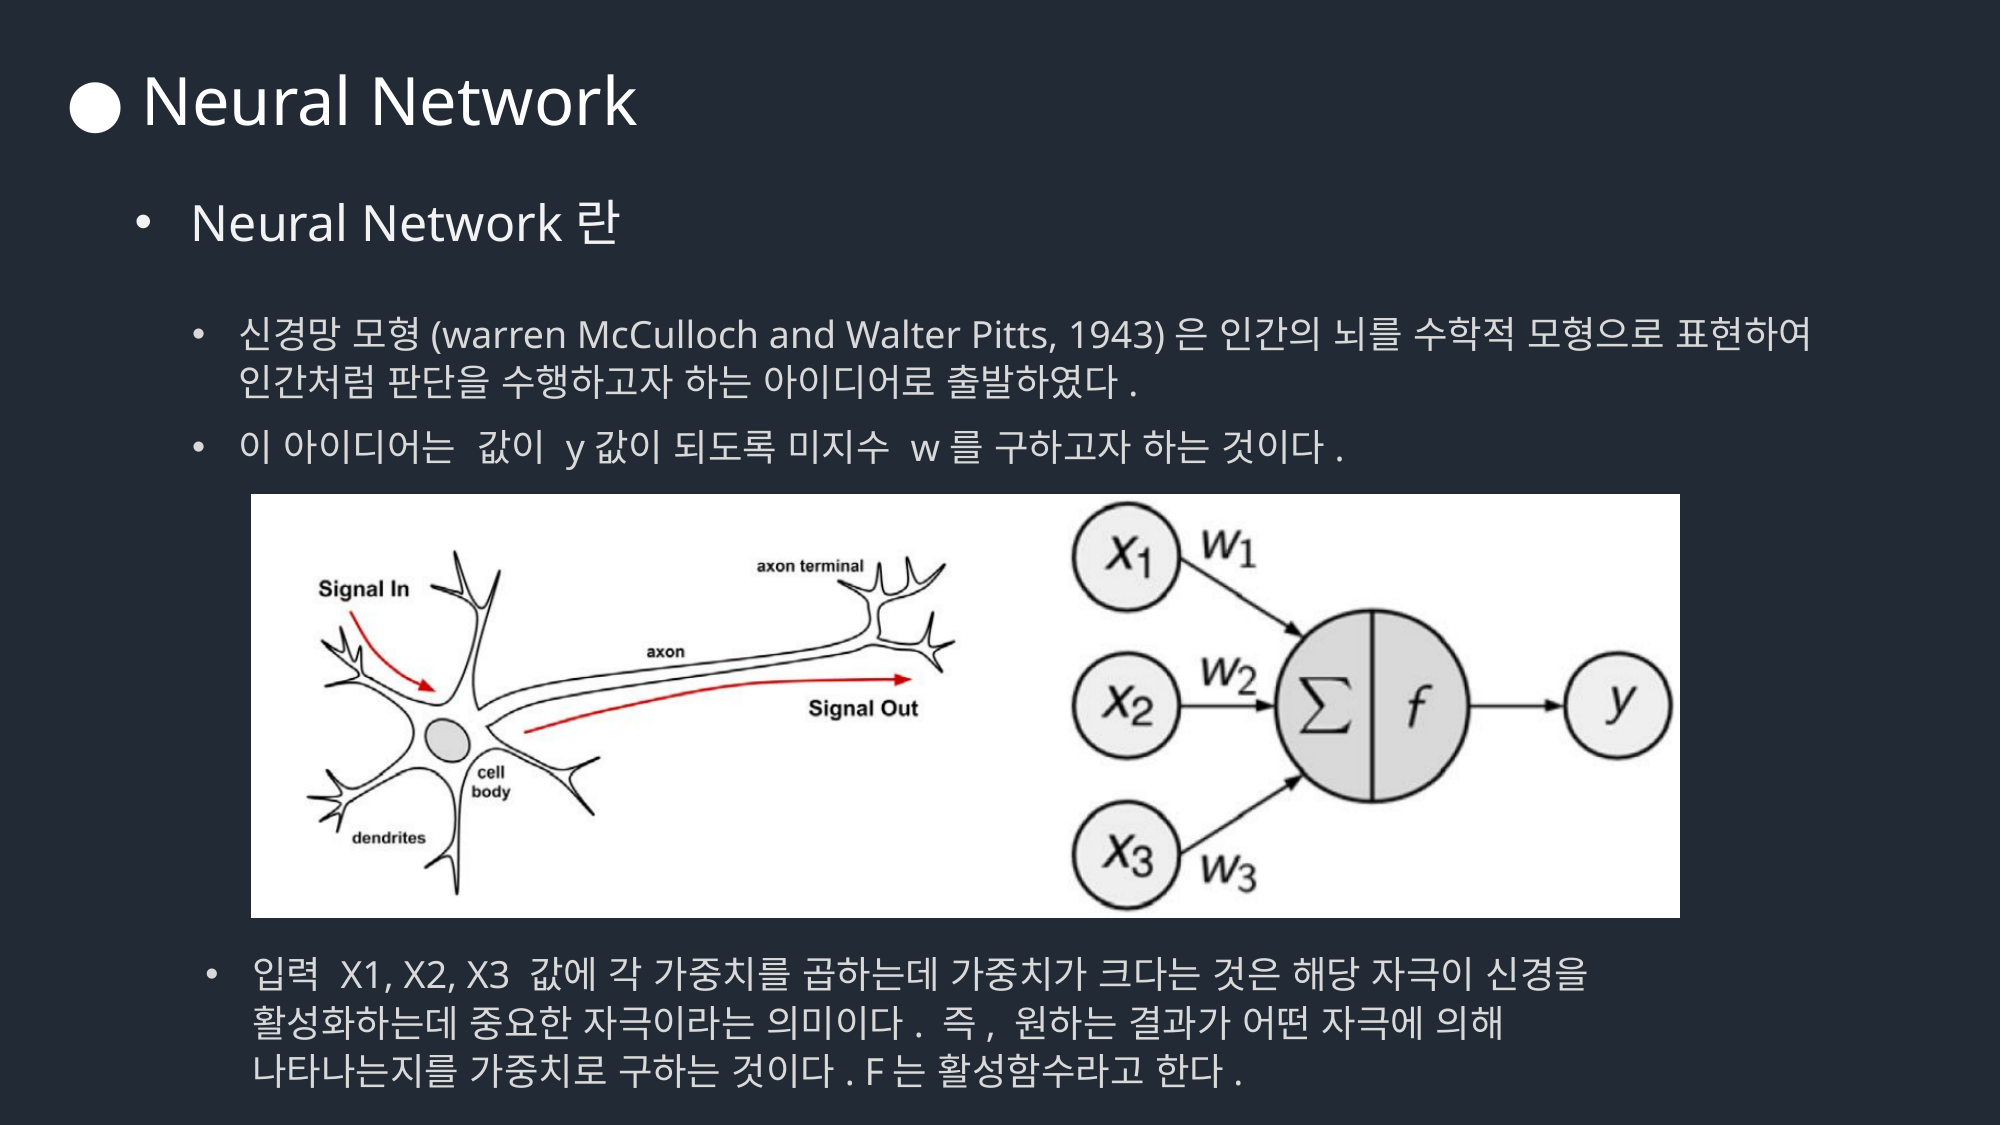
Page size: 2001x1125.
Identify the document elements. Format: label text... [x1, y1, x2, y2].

text_box Neural Network란 [119, 184, 1783, 259]
text_box ● Neural Network [51, 51, 1415, 146]
picture [251, 494, 1680, 918]
text_box 입력 X1, X2, X3 값에 각 가중치를 곱하는데 가중치가 크다는 것은 해당 자극이 신경을 활성화하는데 중요한 자극이라는 의미이다. 즉, 원하는 결과가 어떤 자극에 의해 나타나는지를 가중치로 구하는 것이다. F는 활성함수라고 한다. [190, 940, 1635, 1100]
